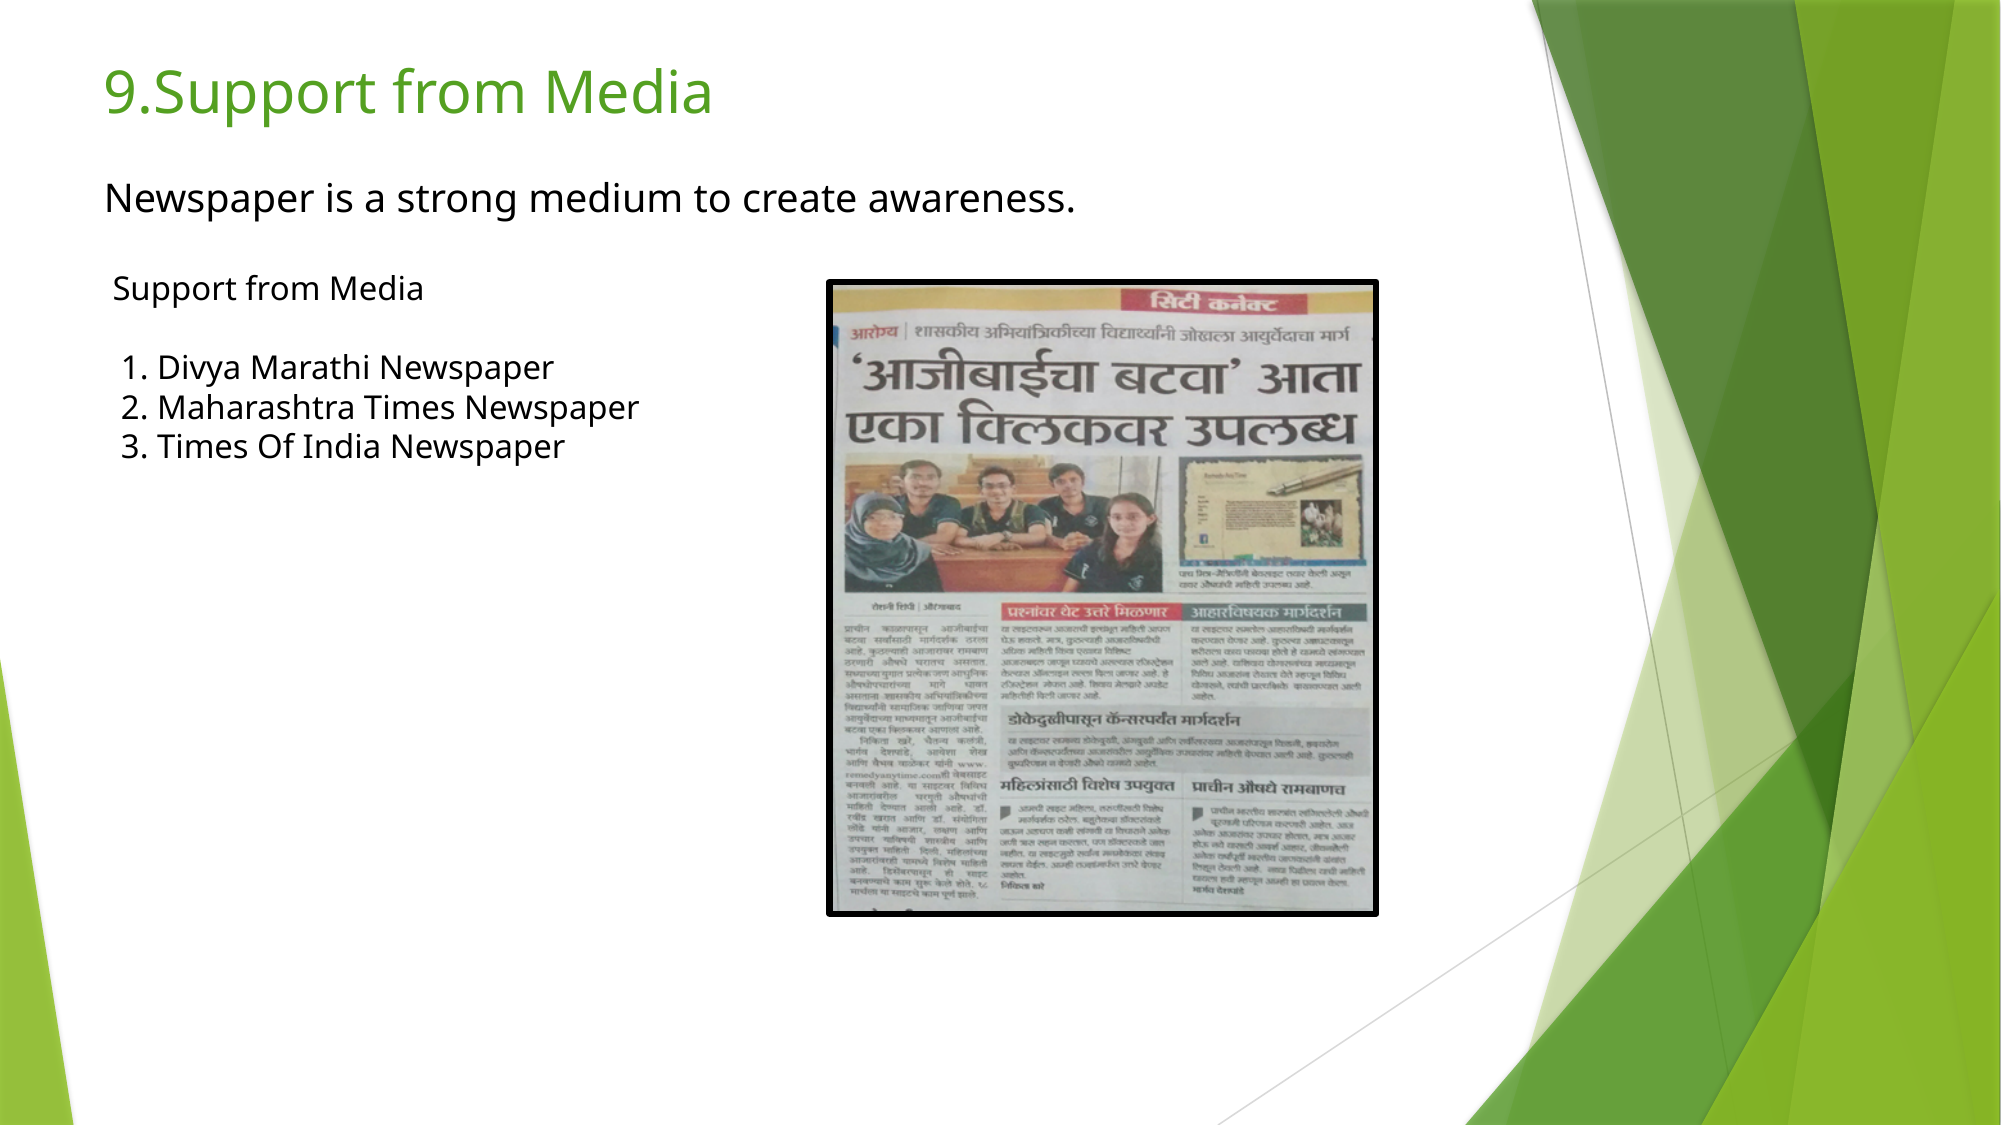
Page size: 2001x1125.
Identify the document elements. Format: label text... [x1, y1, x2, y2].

title 9.Support from Media Newspaper is a strong medium to create awareness. Support from Media 1. Divya Marathi Newspaper 2. Maharashtra Times Newspaper 3. Times Of India Newspaper [88, 47, 1505, 478]
picture [831, 284, 1374, 911]
